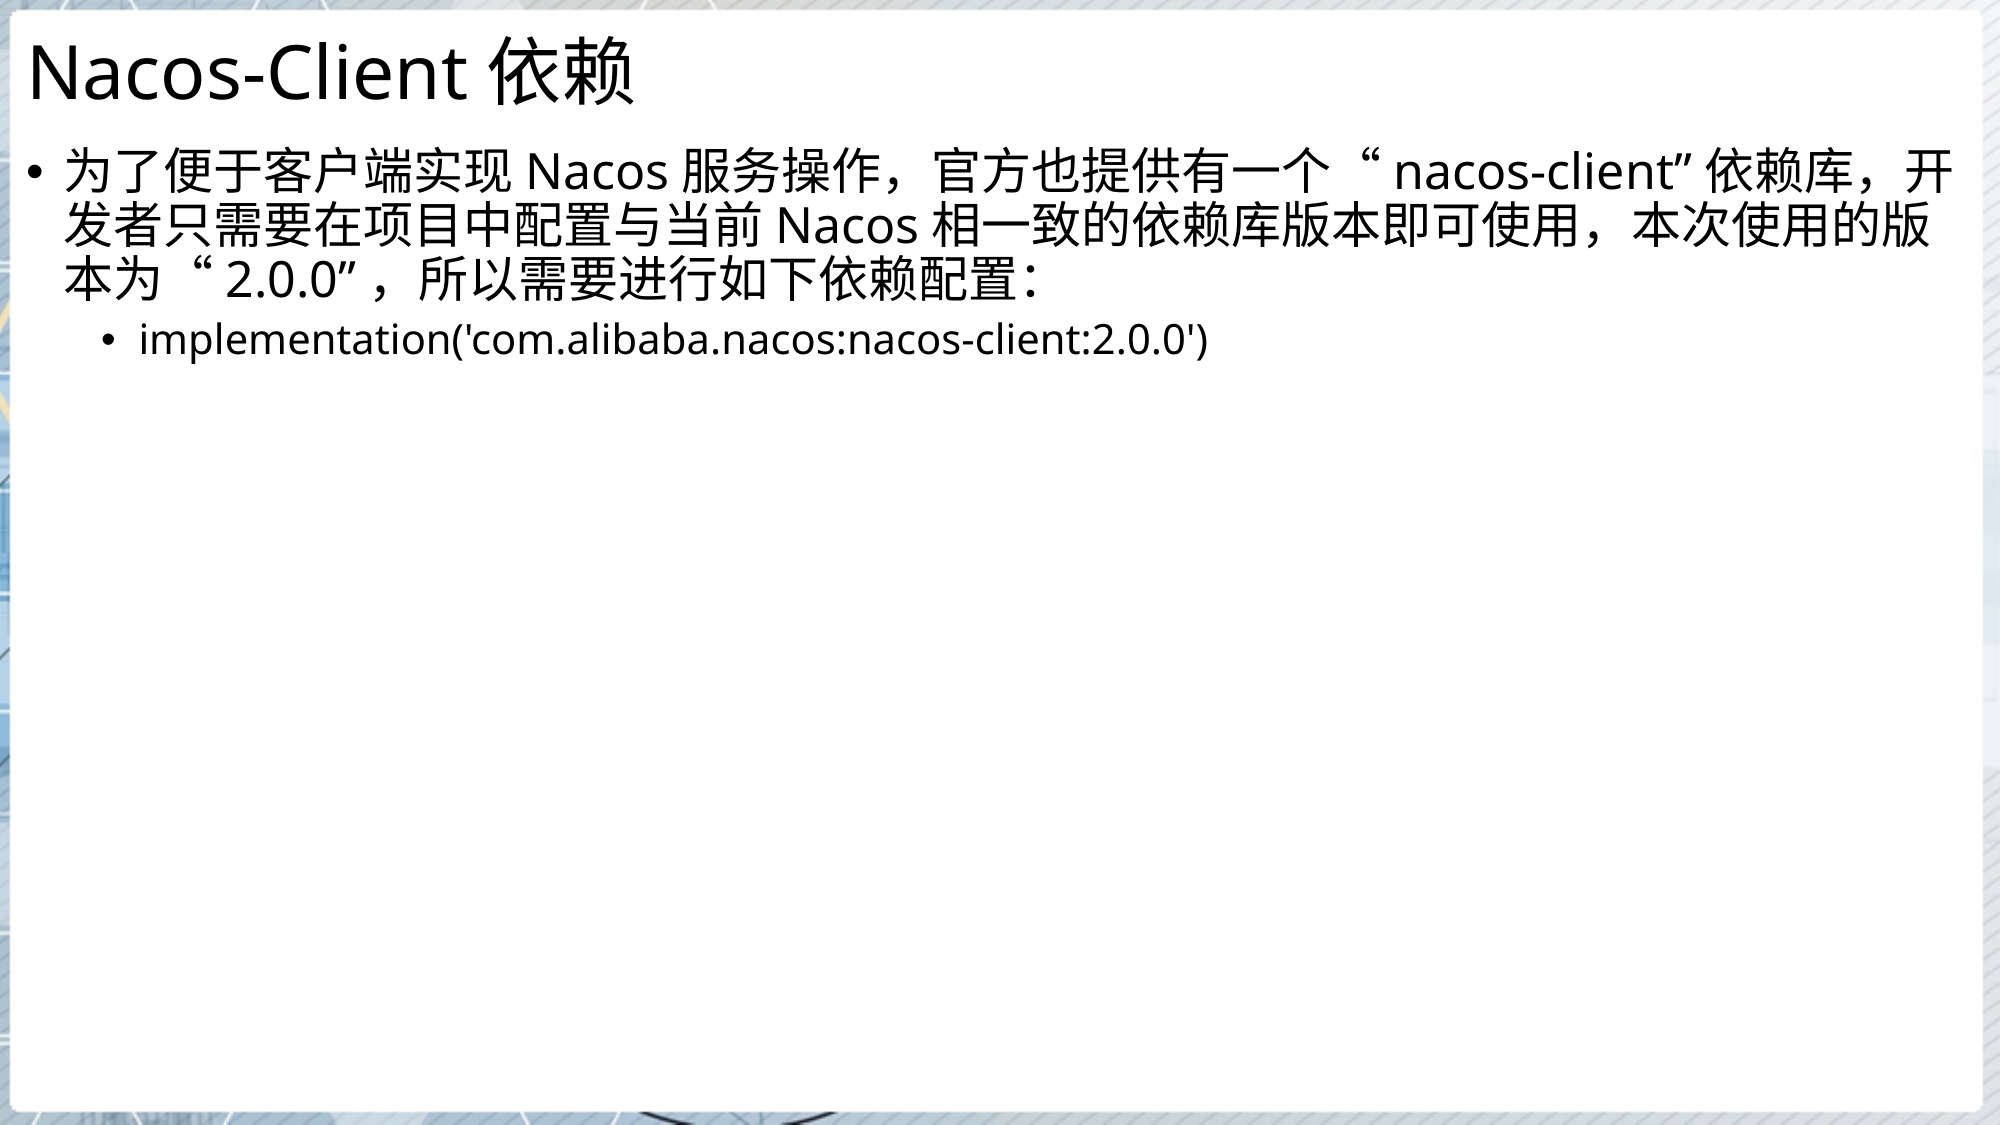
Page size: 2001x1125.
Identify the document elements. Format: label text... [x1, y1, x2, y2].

title Nacos-Client依赖 [11, 11, 1983, 139]
list 为了便于客户端实现Nacos服务操作，官方也提供有一个“nacos-client”依赖库，开发者只需要在项目中配置与当前Nacos相一致的依赖库版本即可使用，本次使用的版本为“2.0.0”，所以需要进行如下依赖配置： implementation('com.alibaba.nacos:nacos-client:2.0.0') [11, 139, 1983, 1113]
picture [0, 0, 2000, 1125]
